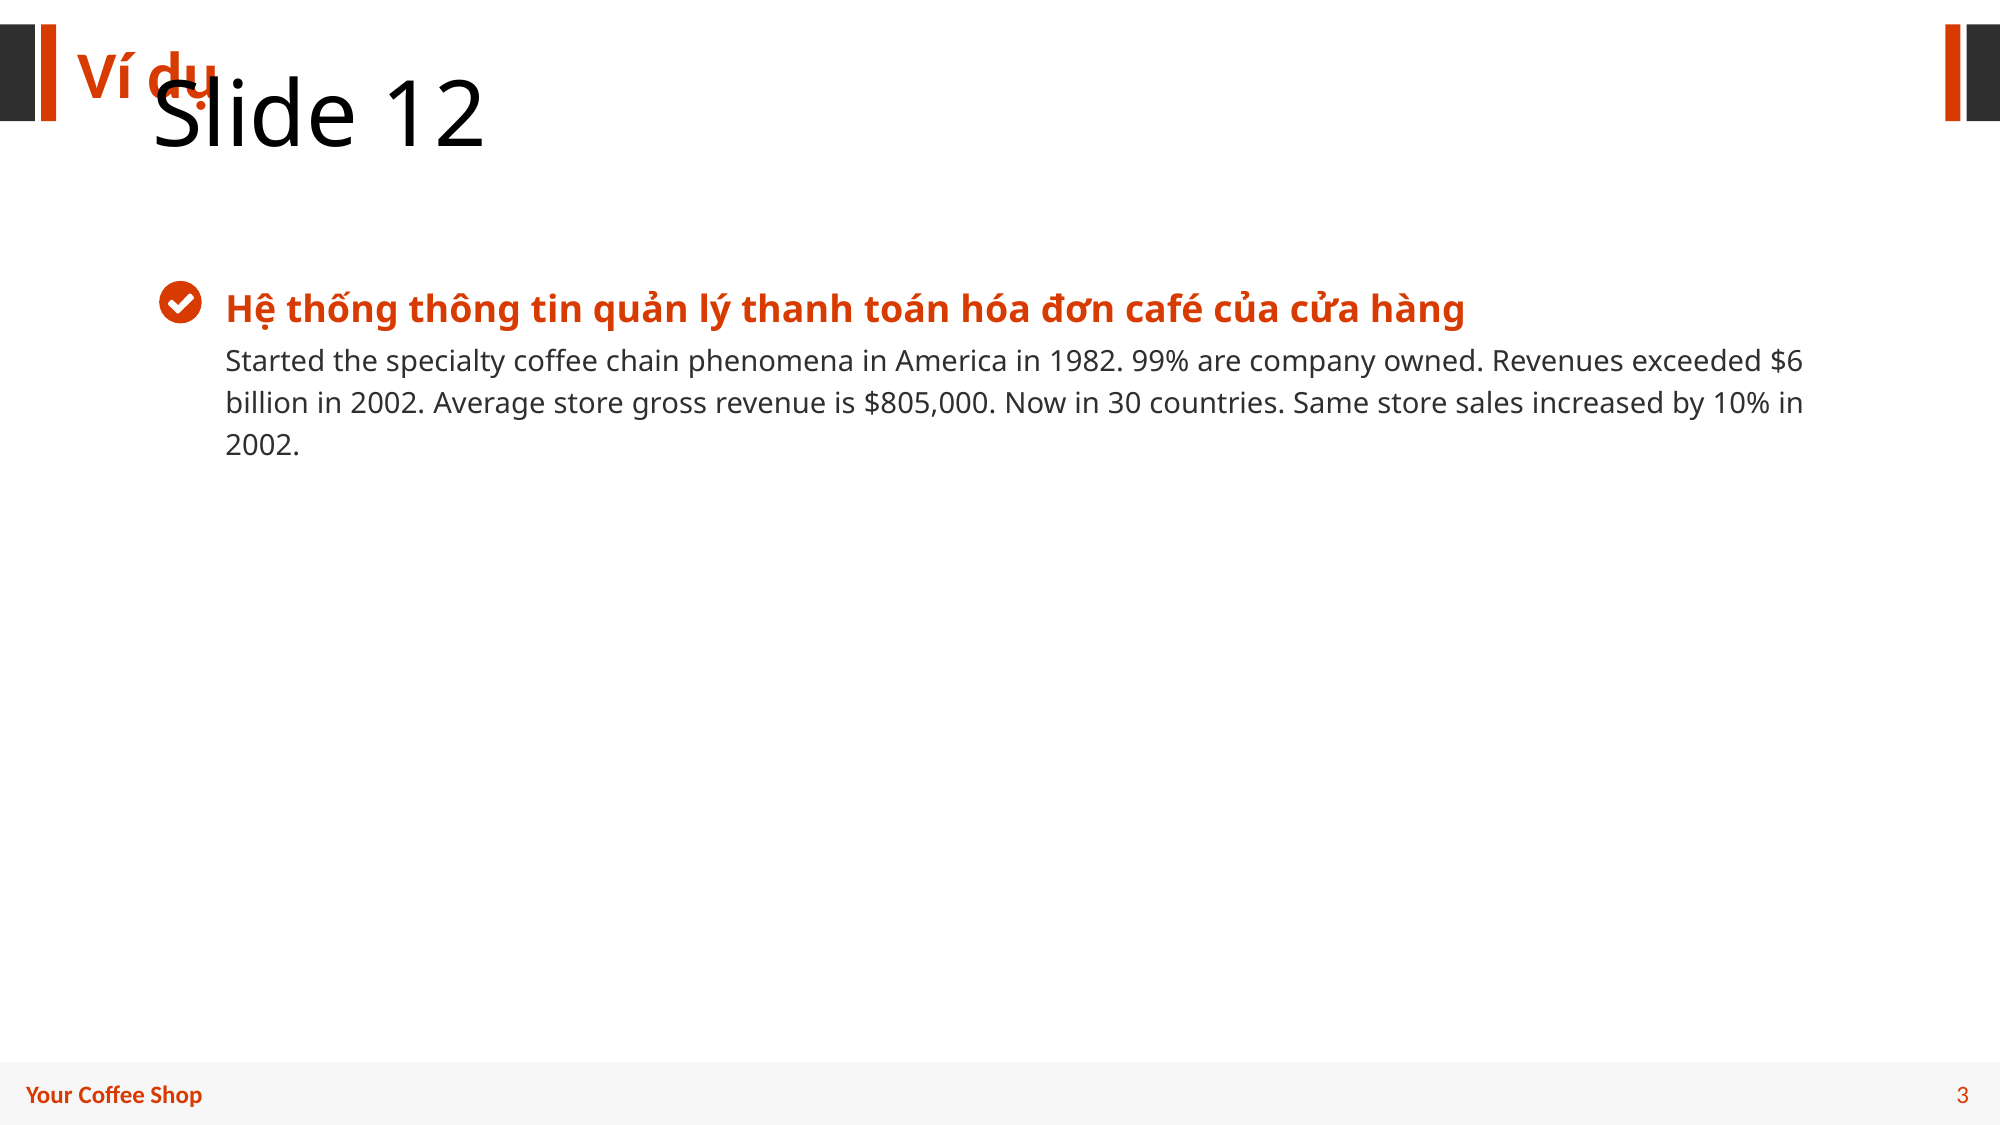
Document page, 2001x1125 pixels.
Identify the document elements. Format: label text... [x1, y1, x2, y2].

text_box Ví dụ [62, 39, 1672, 119]
text_box Started the specialty coffee chain phenomena in America in 1982. 99% are company owned. Revenues exceeded $6 billion in 2002. Average store gross revenue is $805,000. Now in 30 countries. Same store sales increased by 10% in 2002. [210, 328, 1820, 469]
text_box Hệ thống thông tin quản lý thanh toán hóa đơn café của cửa hàng [210, 278, 1541, 328]
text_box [0, 24, 57, 122]
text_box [159, 280, 202, 324]
title Slide 12 [137, 59, 1863, 278]
